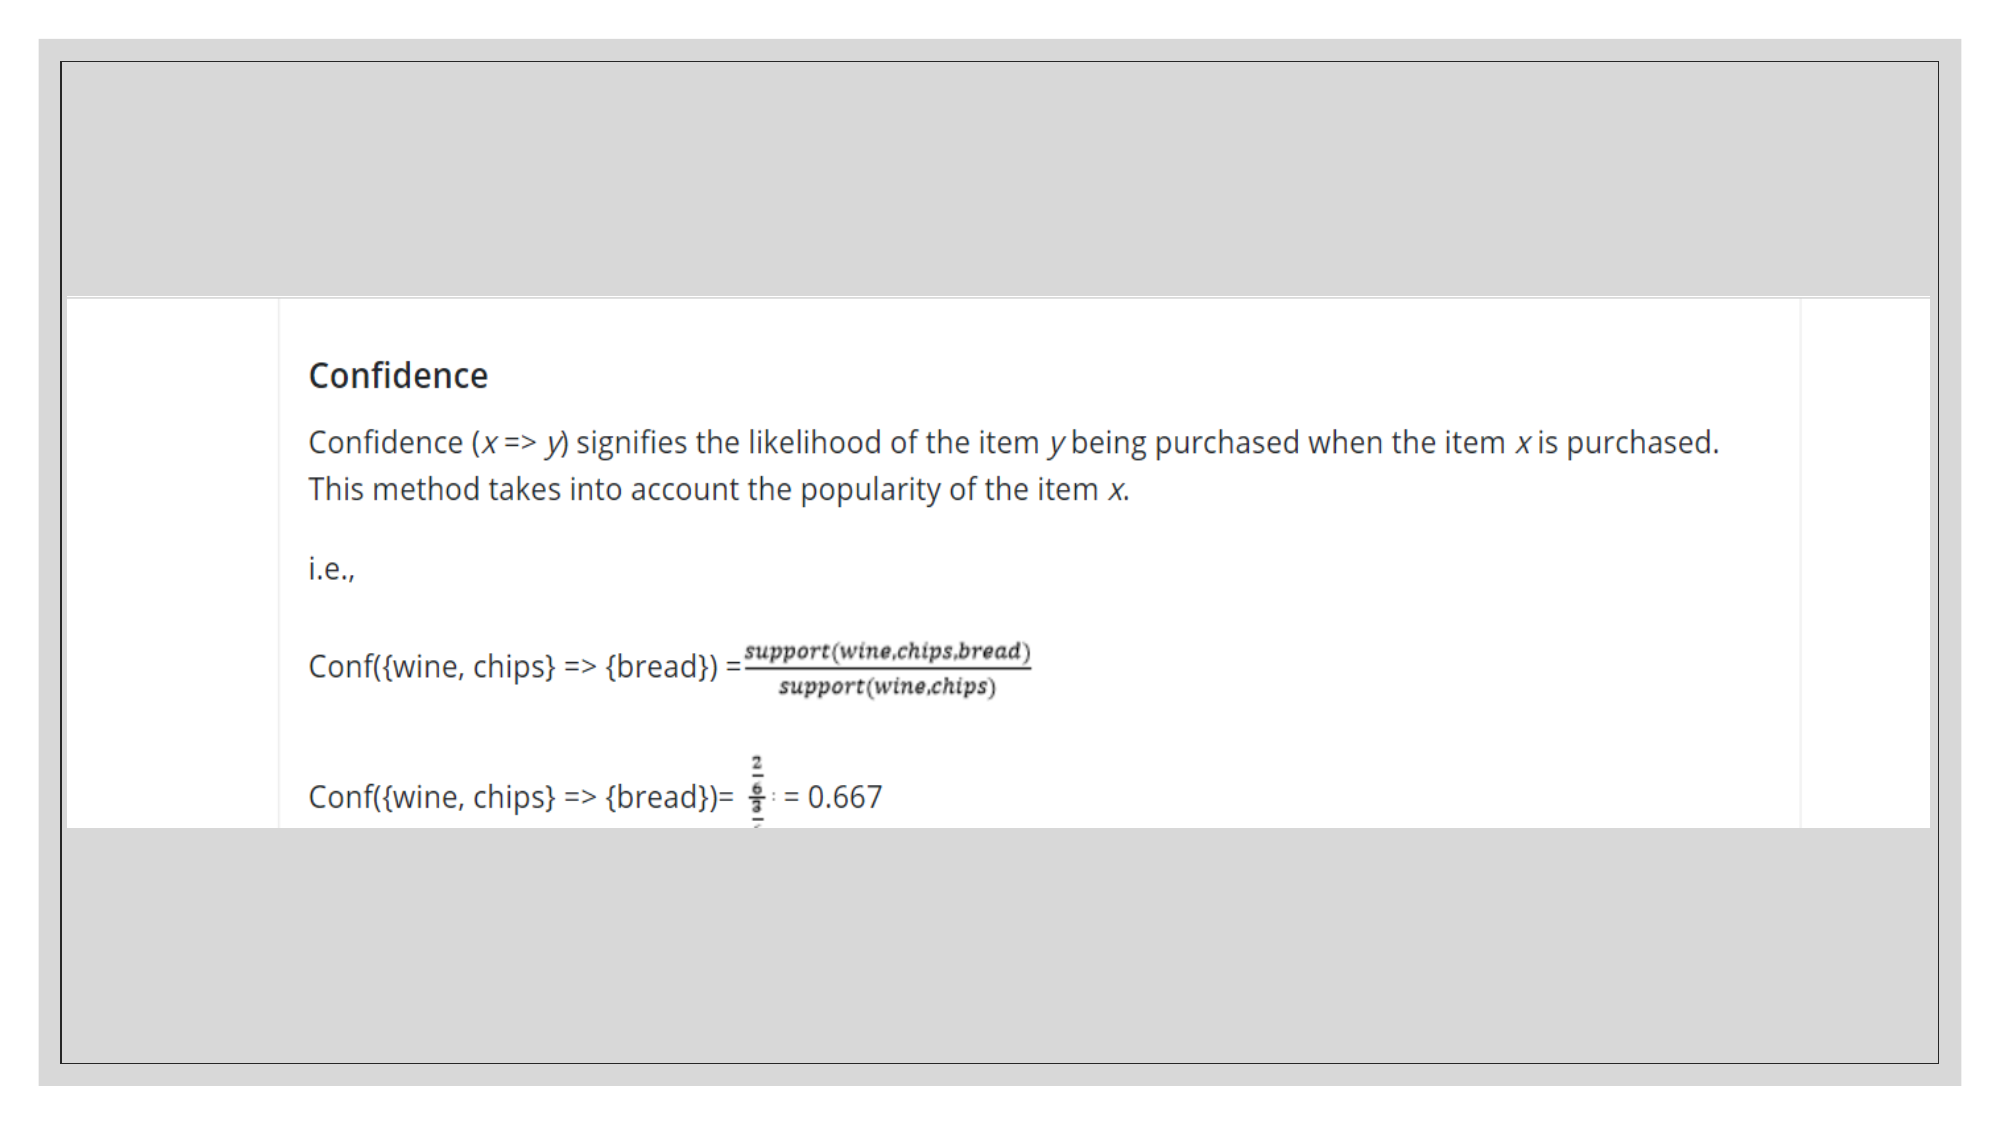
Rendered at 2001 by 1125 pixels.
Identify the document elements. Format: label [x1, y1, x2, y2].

picture [67, 296, 1930, 828]
